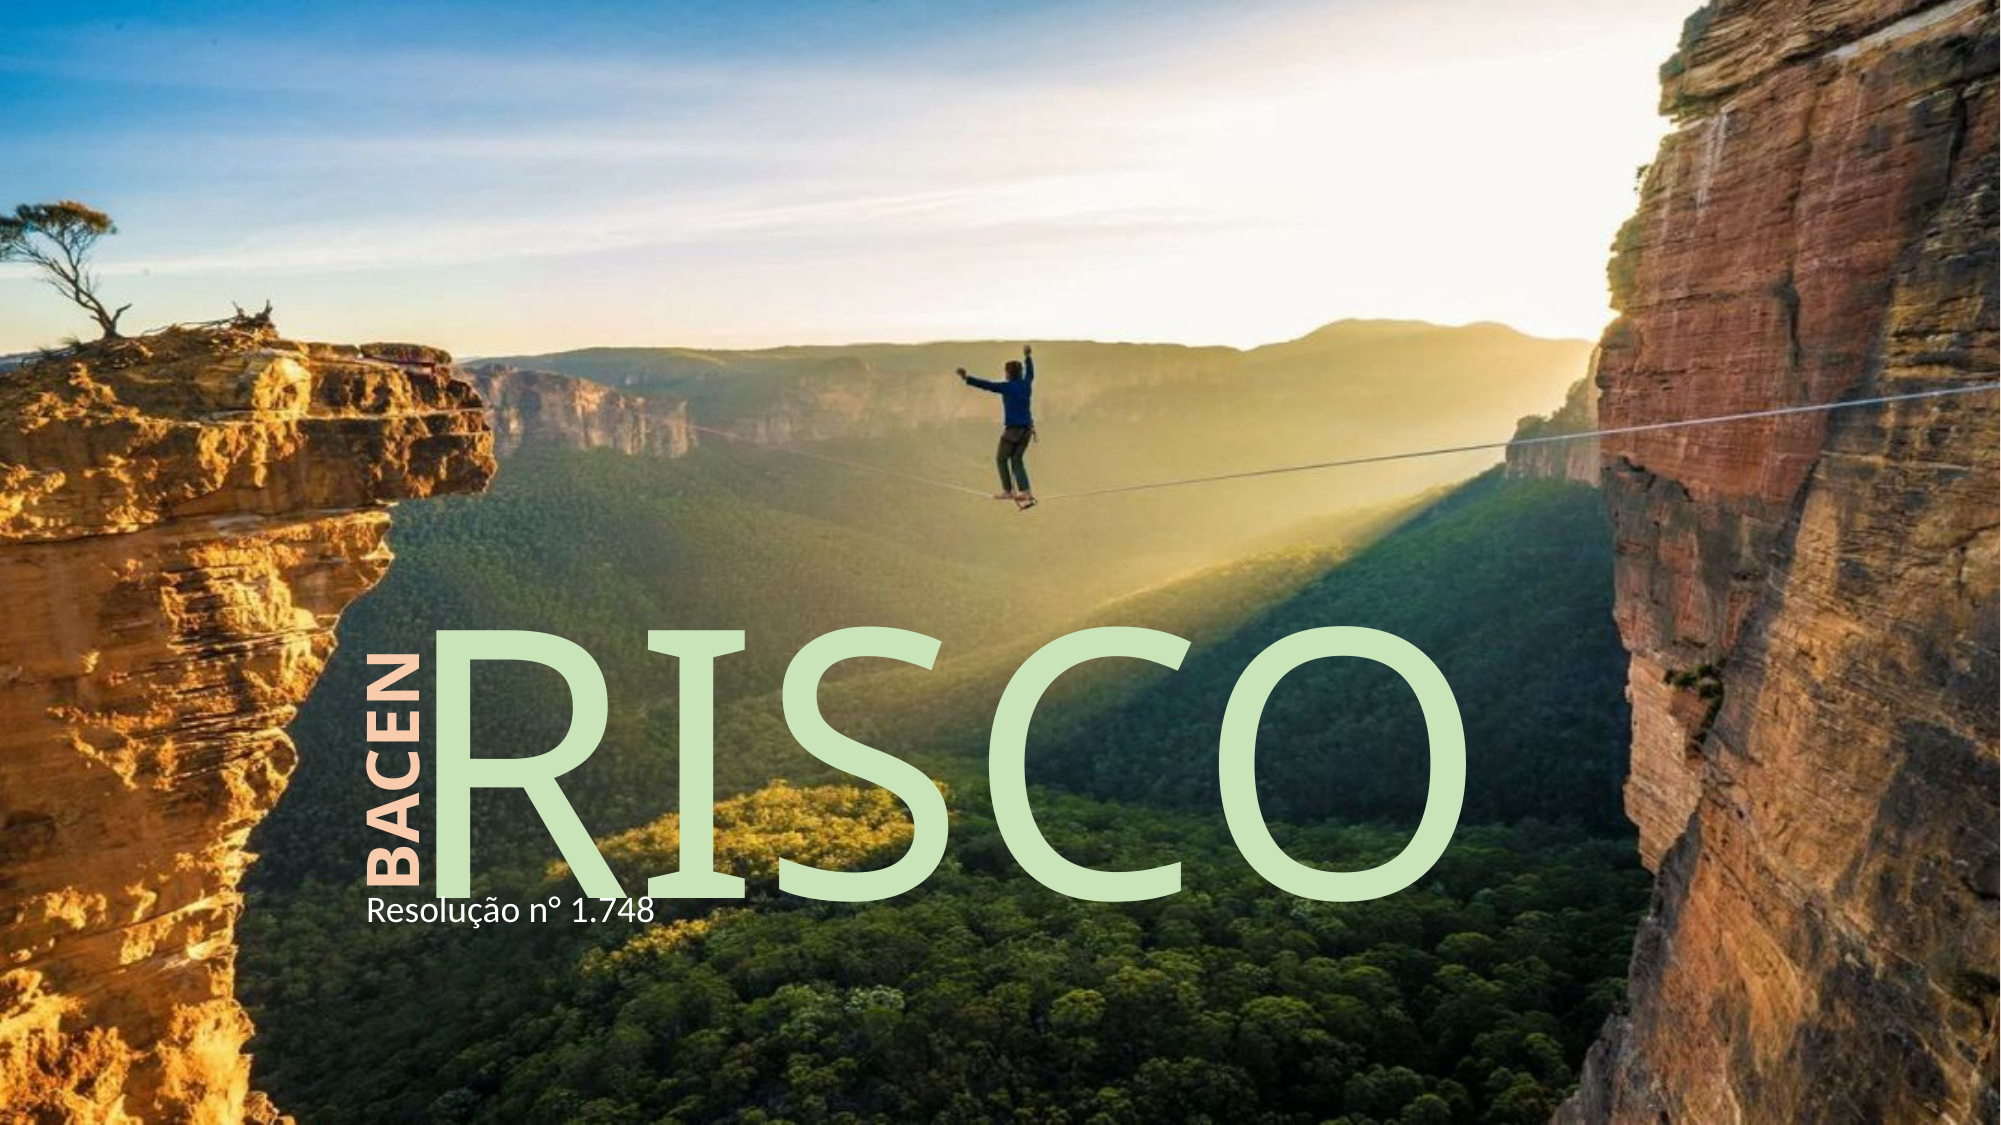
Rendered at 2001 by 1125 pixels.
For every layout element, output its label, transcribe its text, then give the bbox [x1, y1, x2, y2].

text_box BACEN [339, 597, 442, 908]
text_box Resolução n° 1.748 [351, 878, 671, 938]
text_box RISCO [385, 516, 1678, 981]
picture [0, 0, 2001, 1125]
